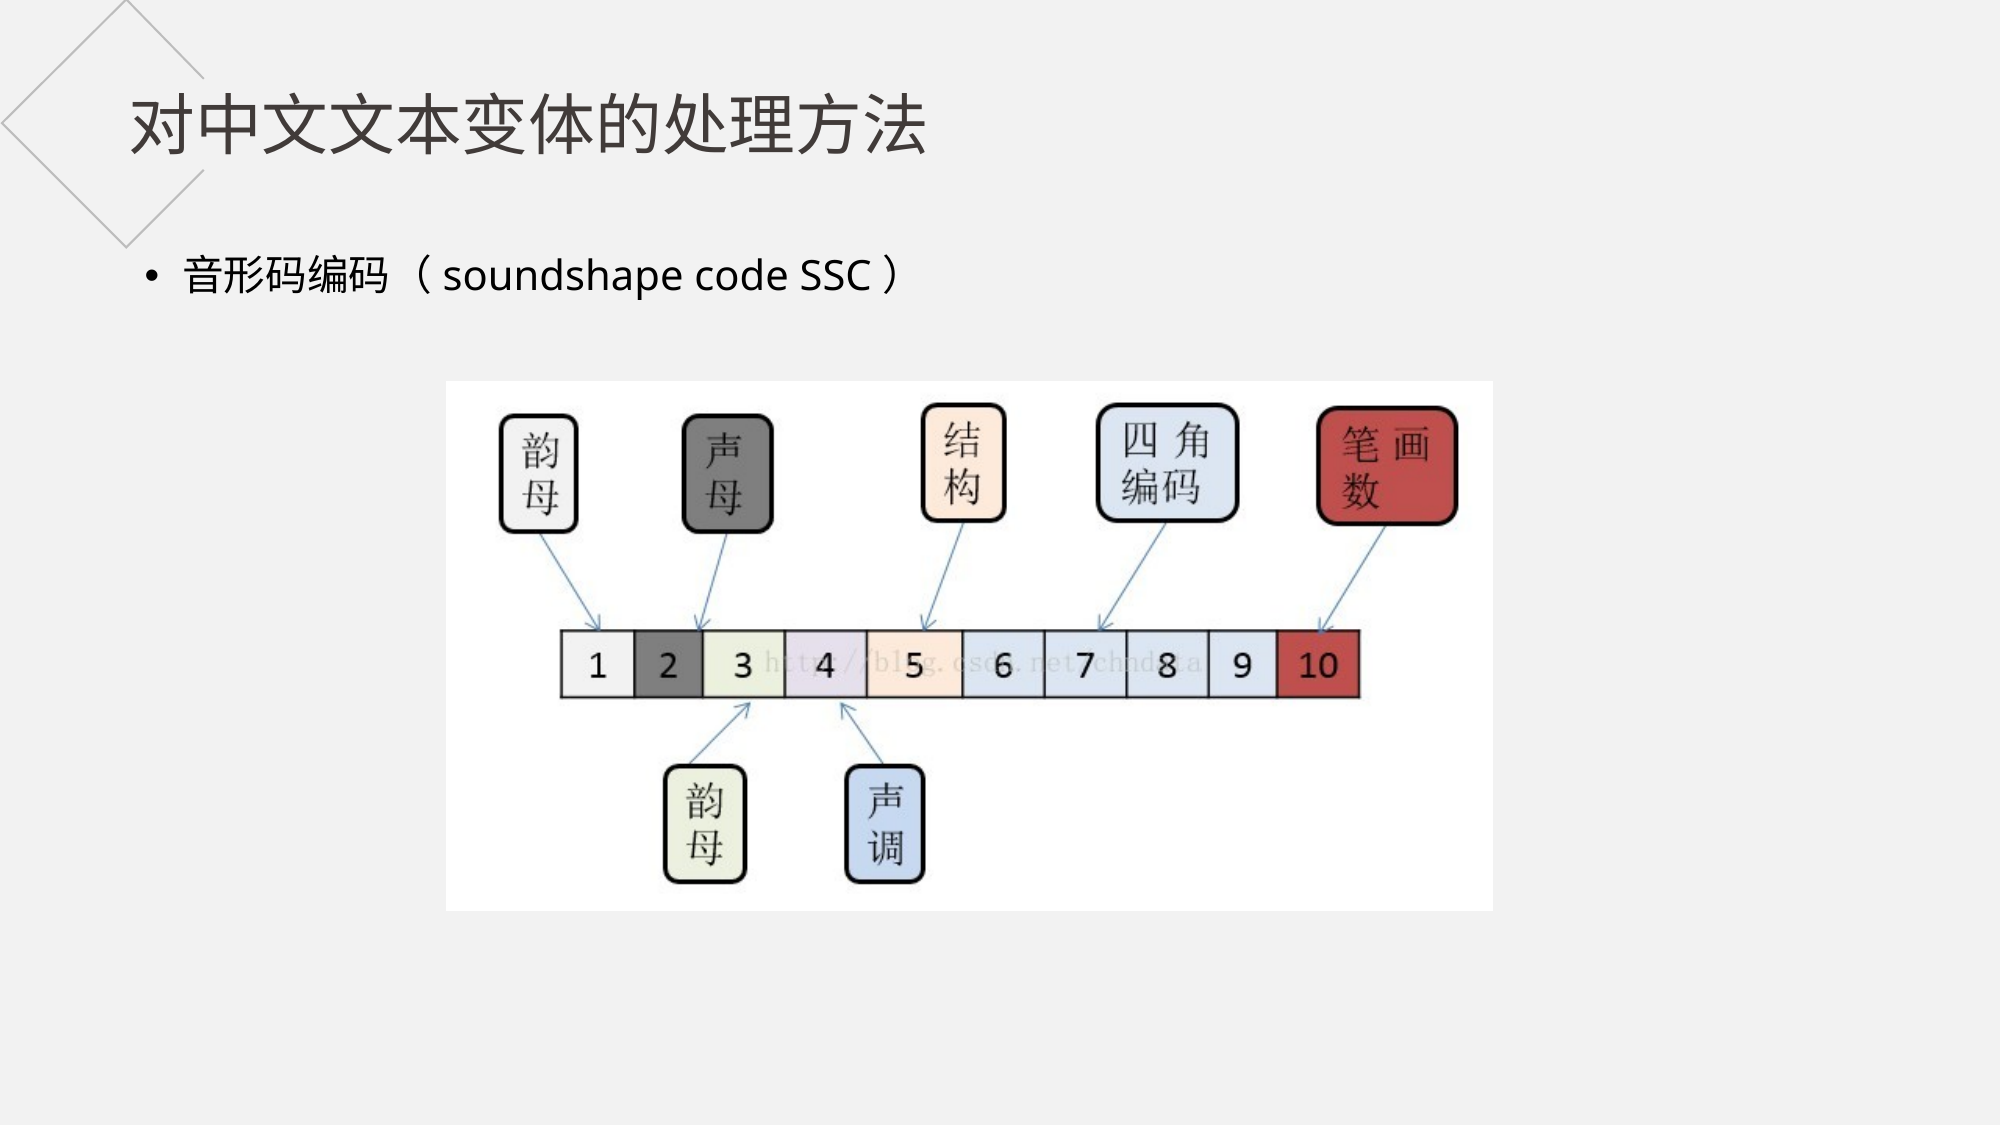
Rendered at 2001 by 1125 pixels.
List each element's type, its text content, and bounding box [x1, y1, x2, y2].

text_box [0, 0, 205, 249]
text_box 对中文文本变体的处理方法 [203, 75, 1007, 171]
picture [446, 381, 1493, 911]
list 音形码编码（soundshape code SSC） [129, 247, 1021, 324]
